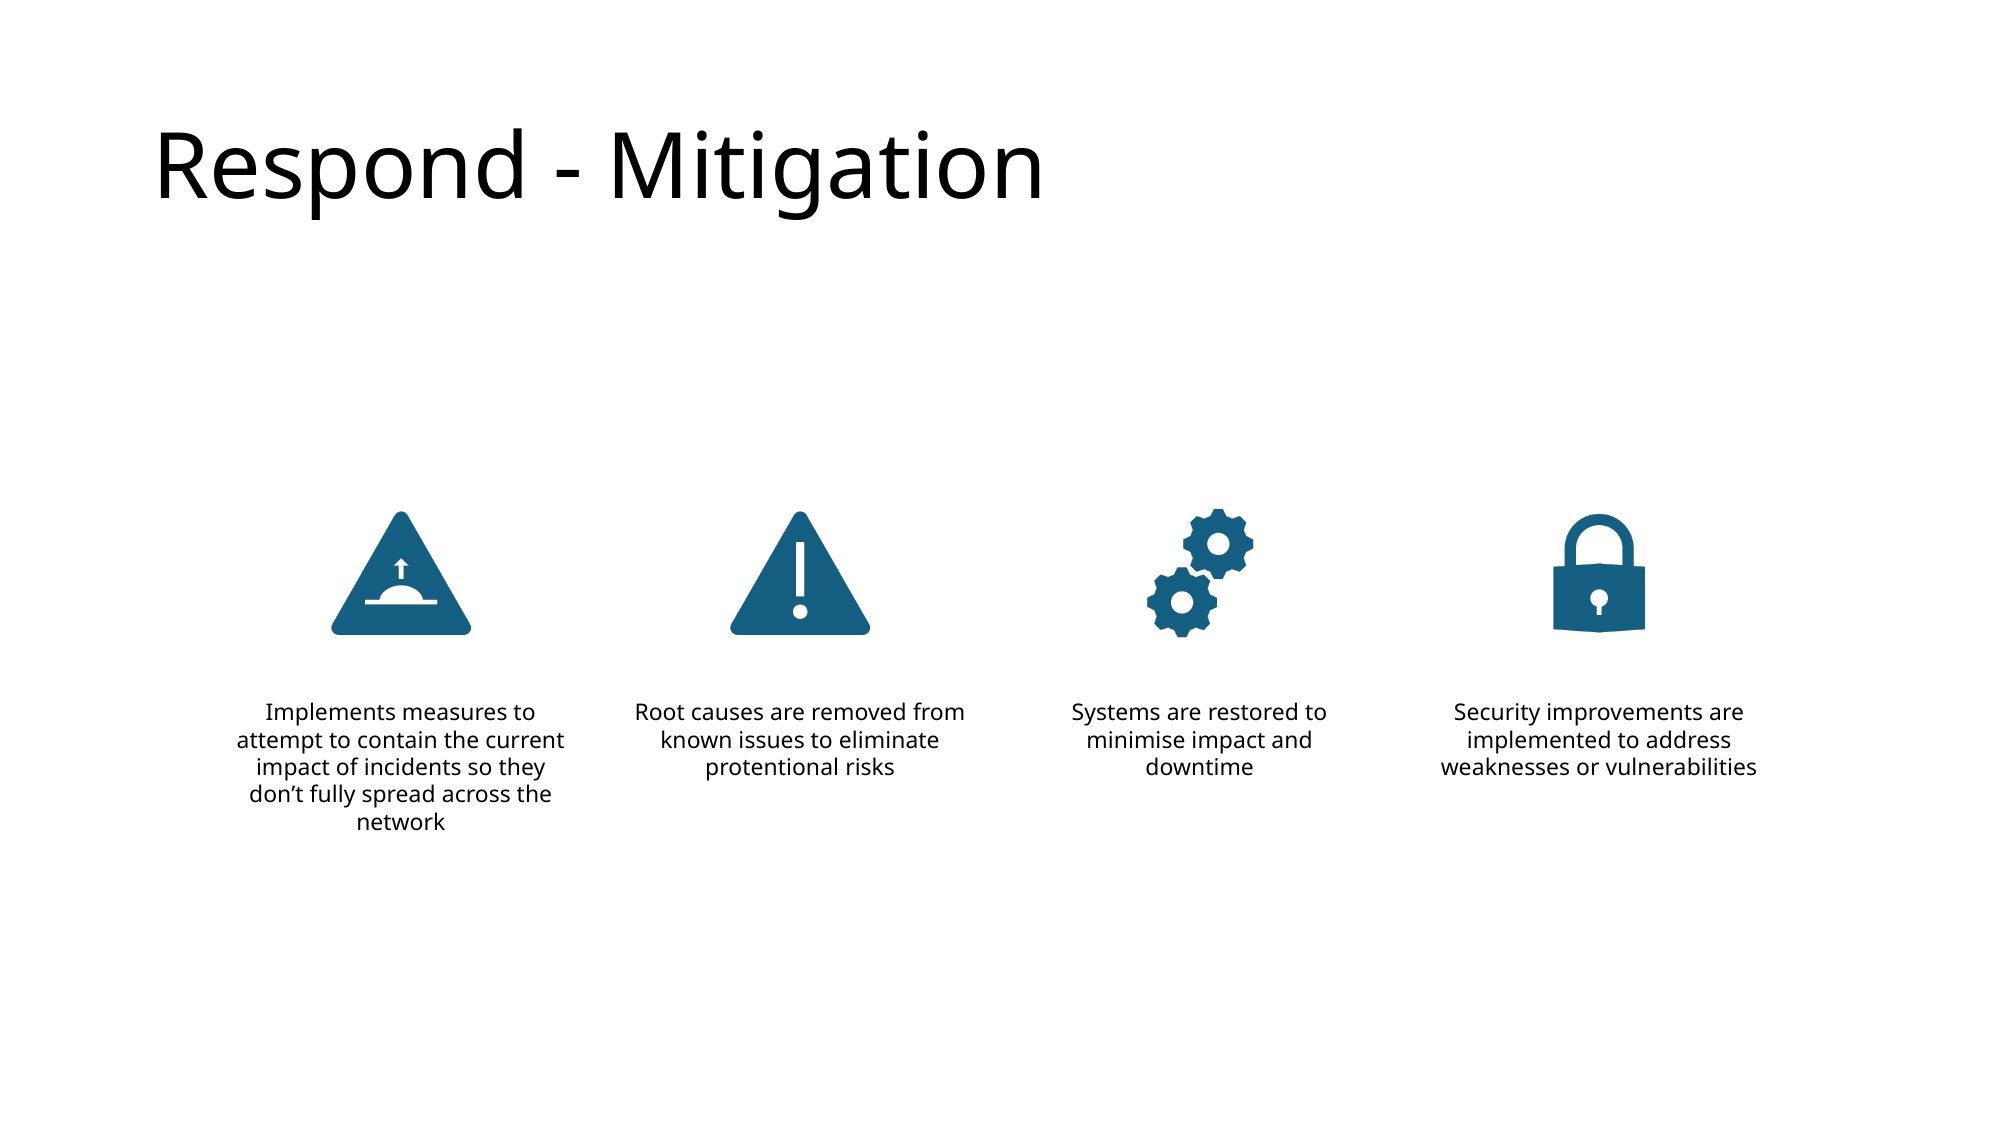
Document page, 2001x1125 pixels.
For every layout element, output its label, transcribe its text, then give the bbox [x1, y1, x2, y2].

title Respond - Mitigation [137, 59, 1863, 278]
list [136, 298, 1863, 1014]
